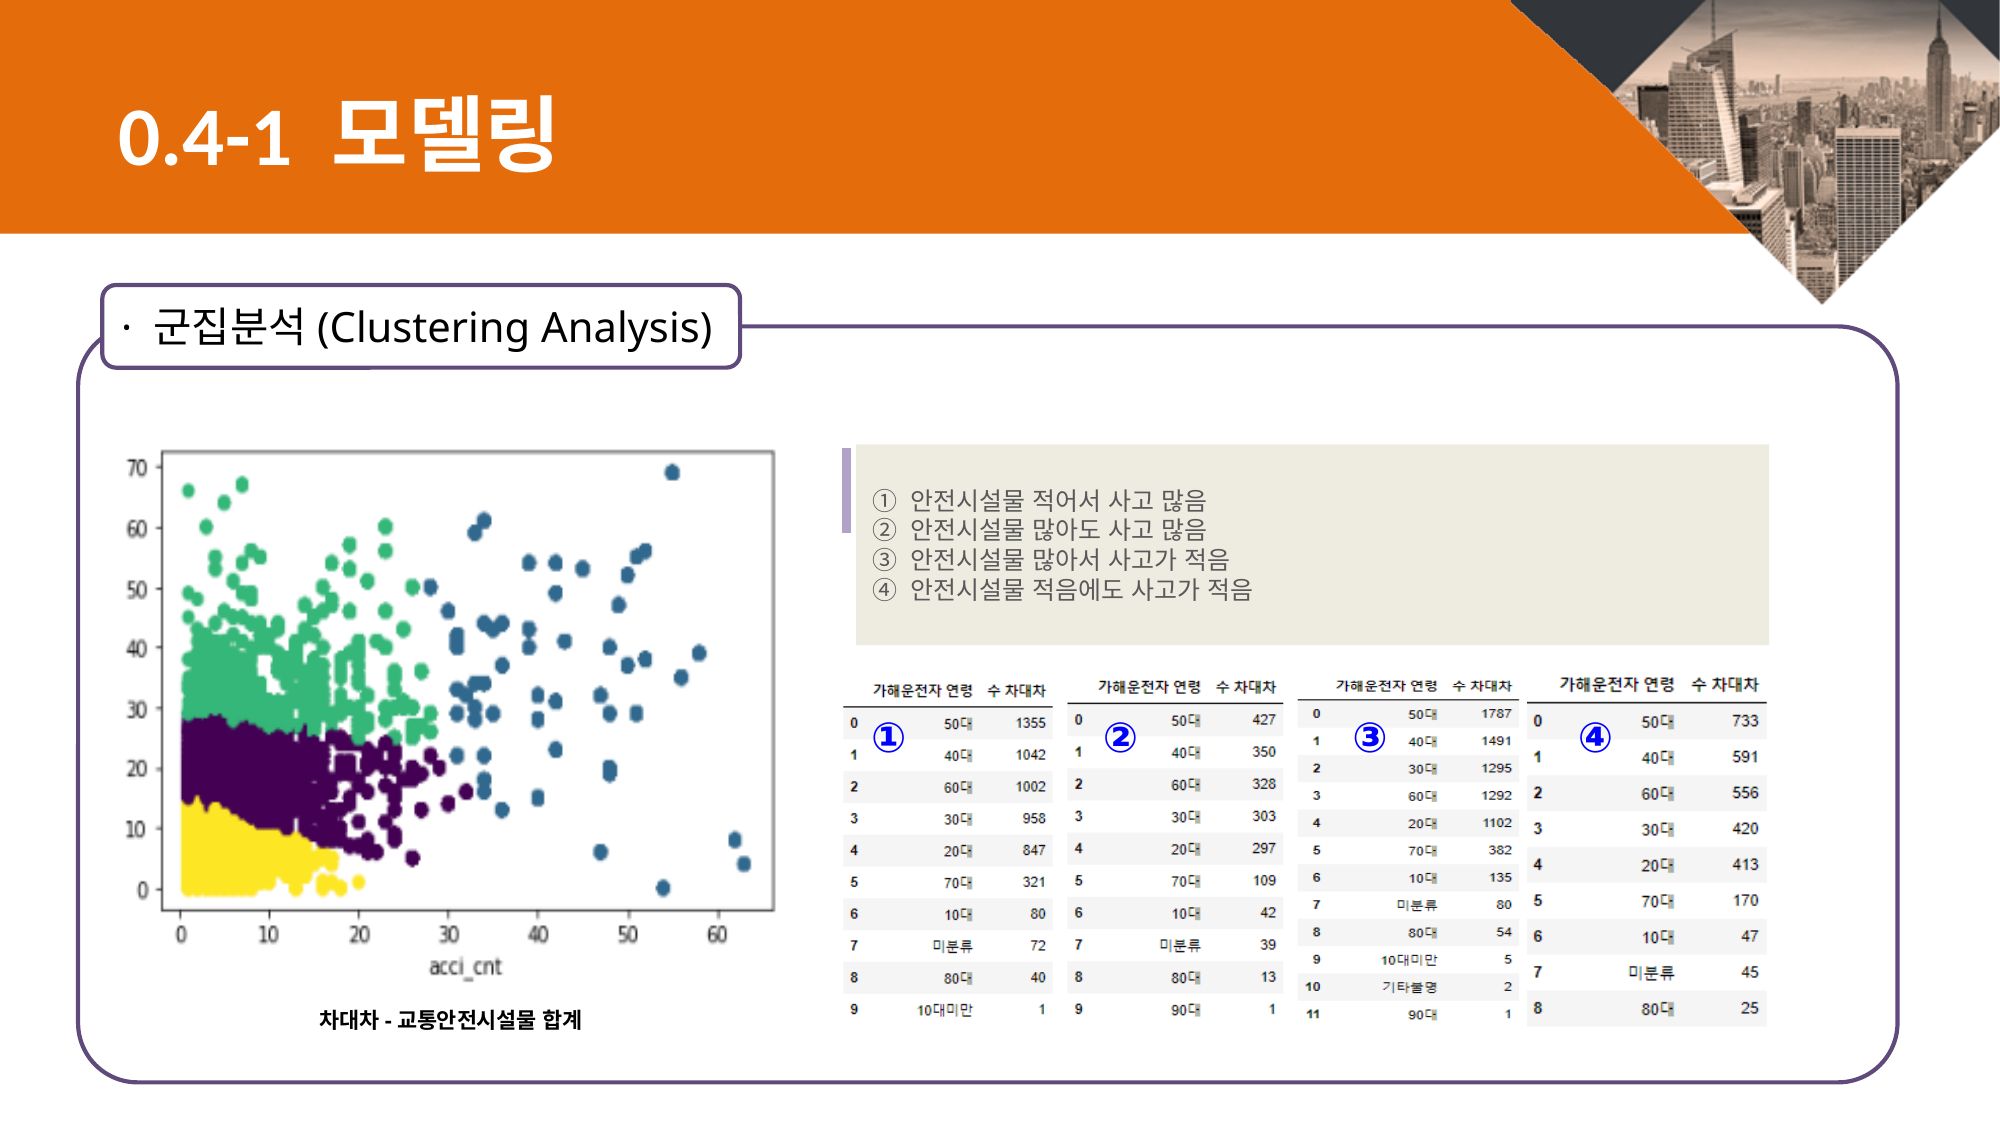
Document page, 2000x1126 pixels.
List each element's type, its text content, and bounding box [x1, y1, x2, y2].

text_box [75, 324, 1900, 1085]
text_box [837, 661, 1770, 1031]
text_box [121, 432, 795, 1044]
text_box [846, 444, 1770, 646]
title 0.4-1 모델링 [102, 66, 1455, 198]
text_box · 군집분석(Clustering Analysis) [100, 282, 743, 370]
picture [1484, 0, 2000, 341]
